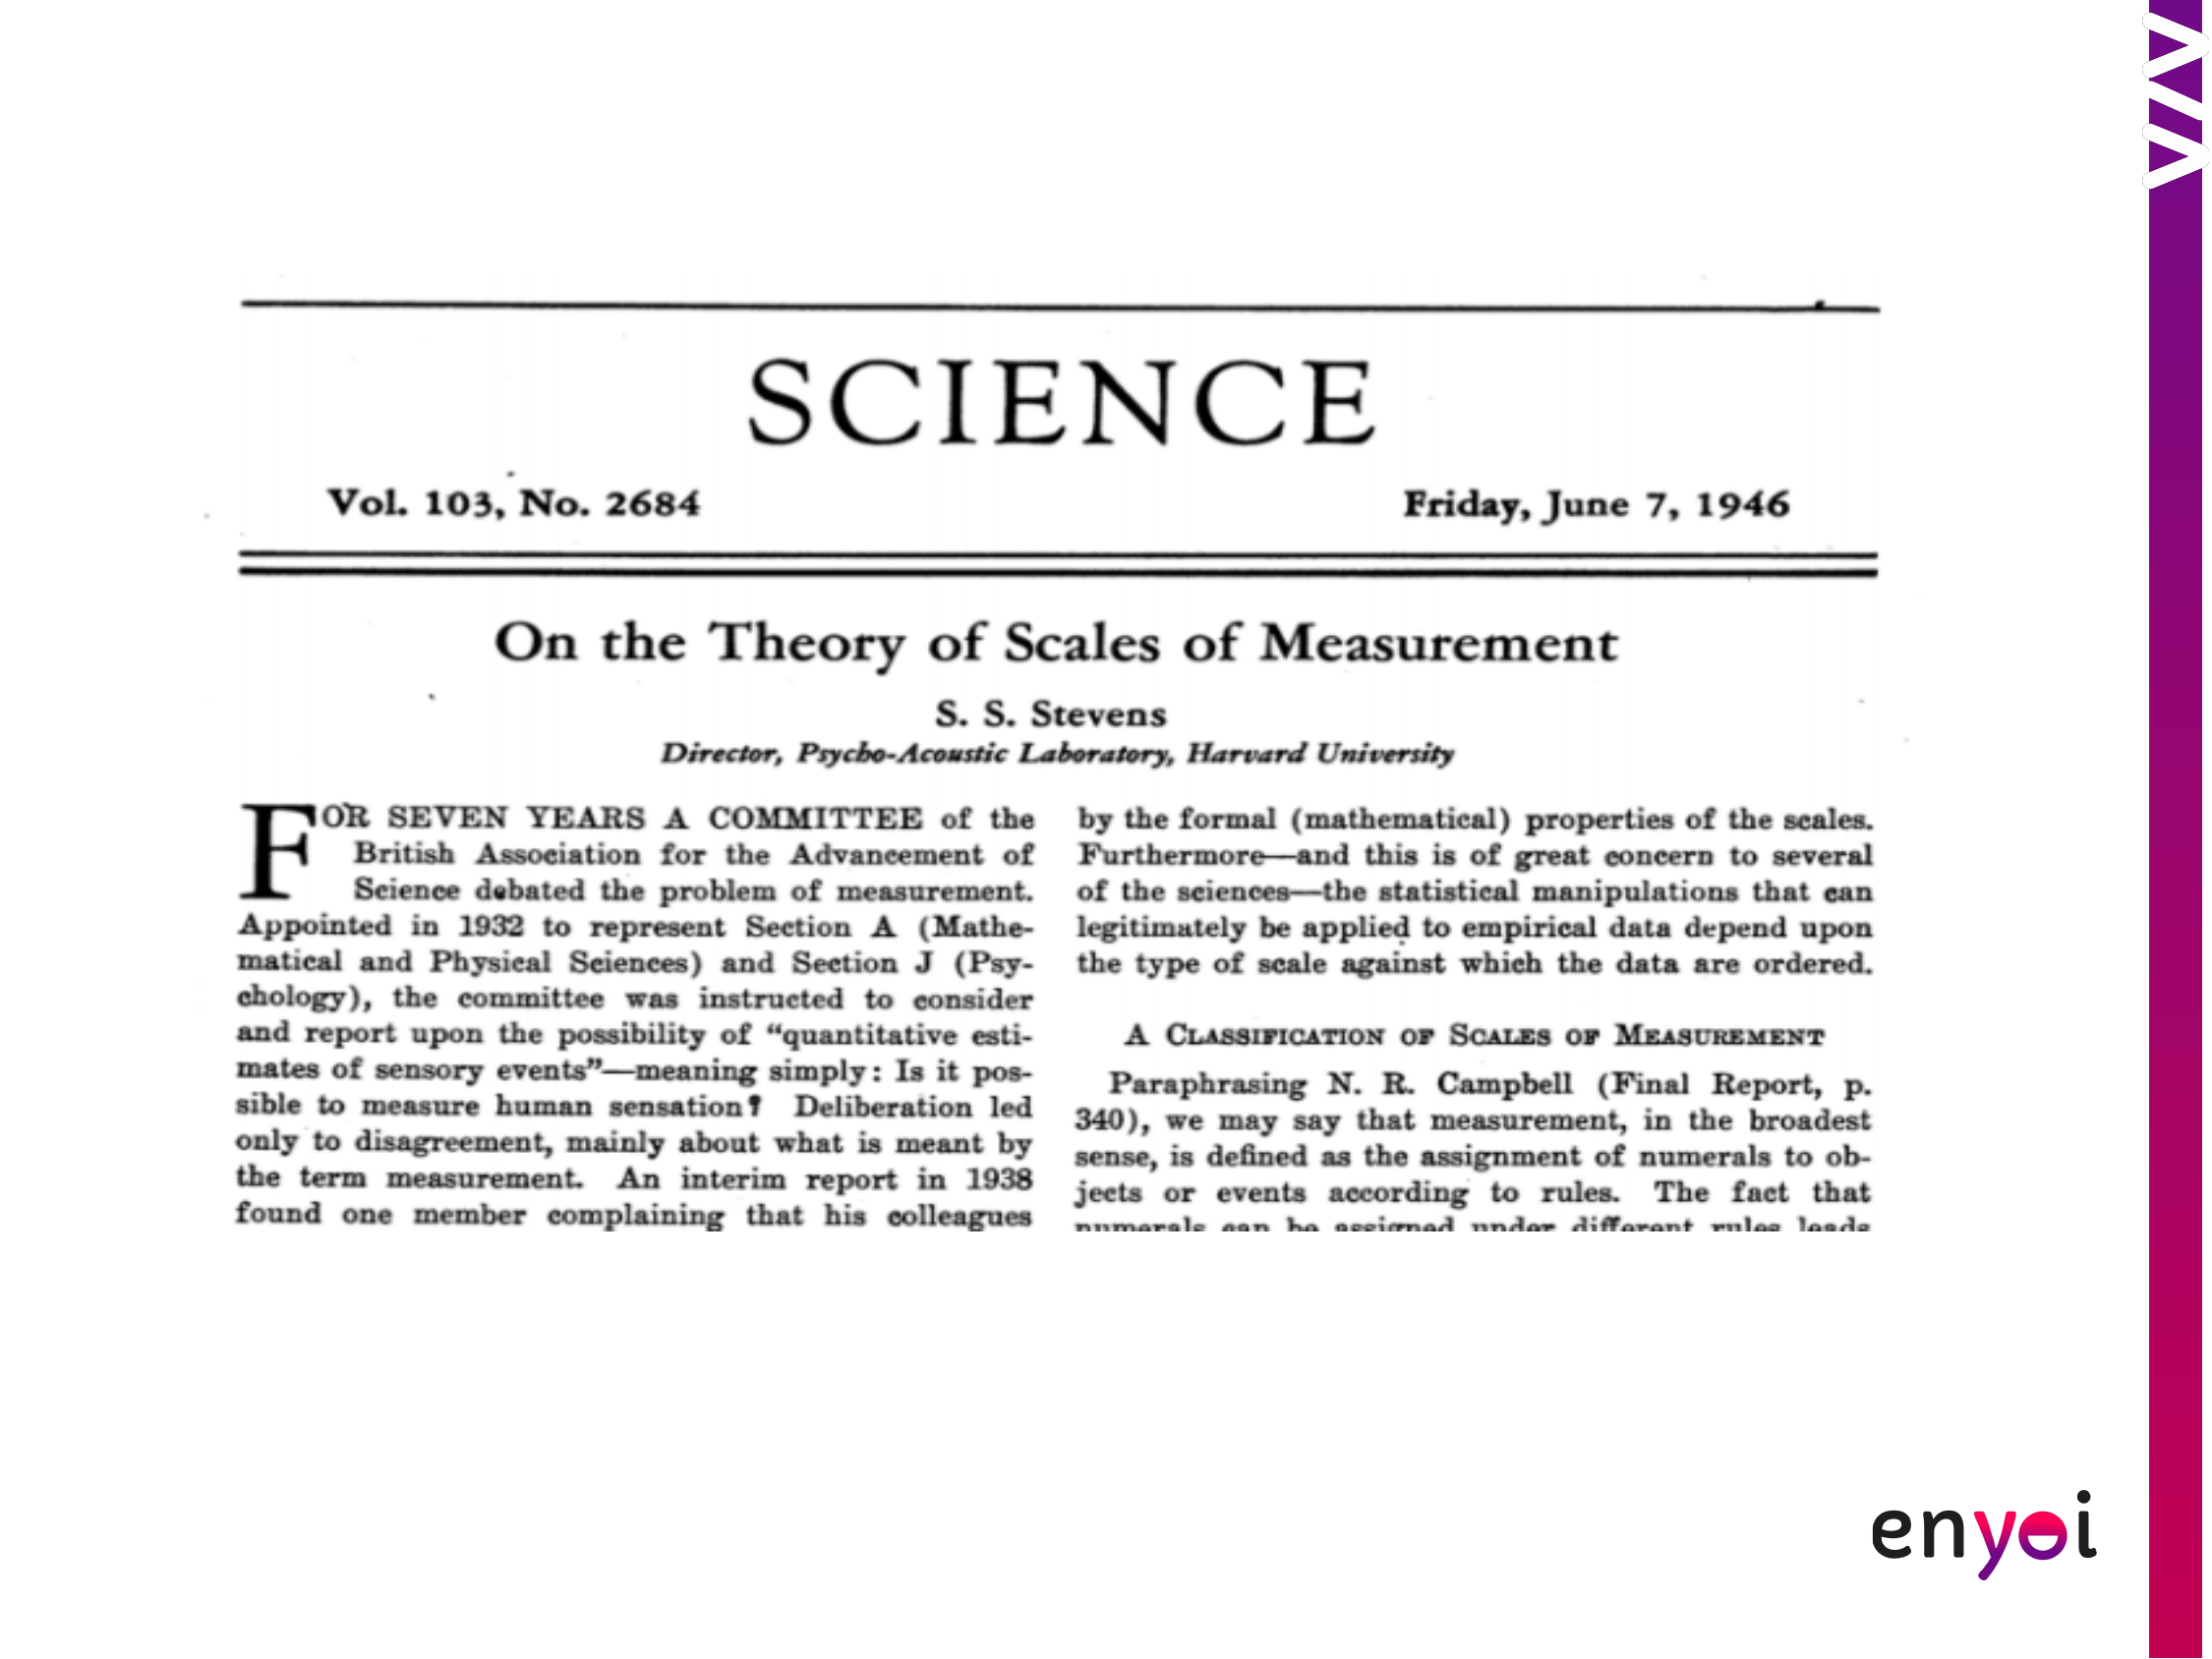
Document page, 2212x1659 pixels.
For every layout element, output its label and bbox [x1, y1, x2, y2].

text_box [2139, 0, 2212, 1659]
text_box [1872, 1490, 2097, 1580]
picture [197, 272, 1980, 1231]
